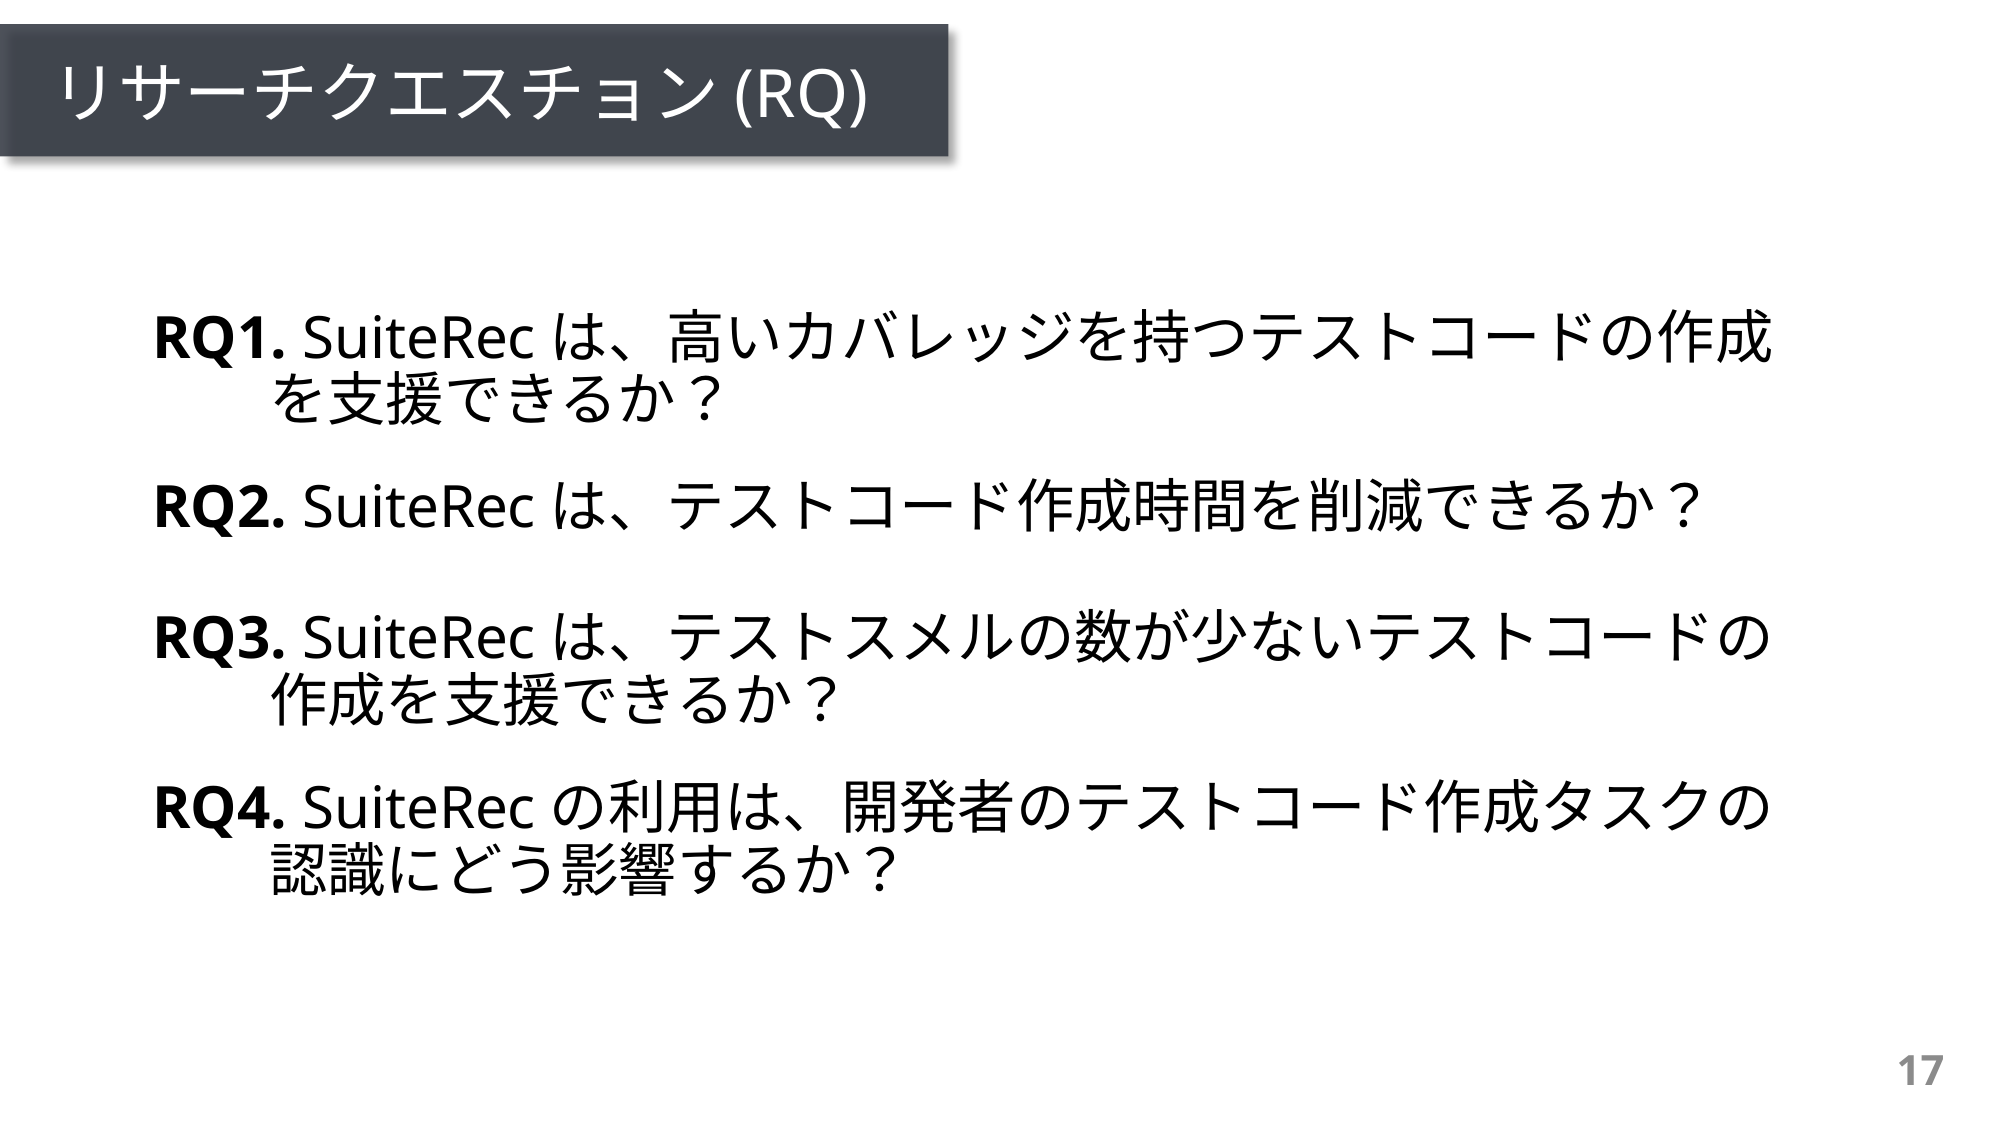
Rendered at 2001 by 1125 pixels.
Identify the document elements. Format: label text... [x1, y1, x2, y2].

list RQ1. SuiteRecは、高いカバレッジを持つテストコードの作成 を支援できるか？ RQ2. SuiteRecは、テストコード作成時間を削減できるか？ RQ3. SuiteRecは、テストスメルの数が少ないテストコードの 作成を支援できるか？ RQ4. SuiteRecの利用は、開発者のテストコード作成タスクの 認識にどう影響するか？ [137, 300, 1878, 943]
title リサーチクエスチョン(RQ) [36, 36, 957, 156]
